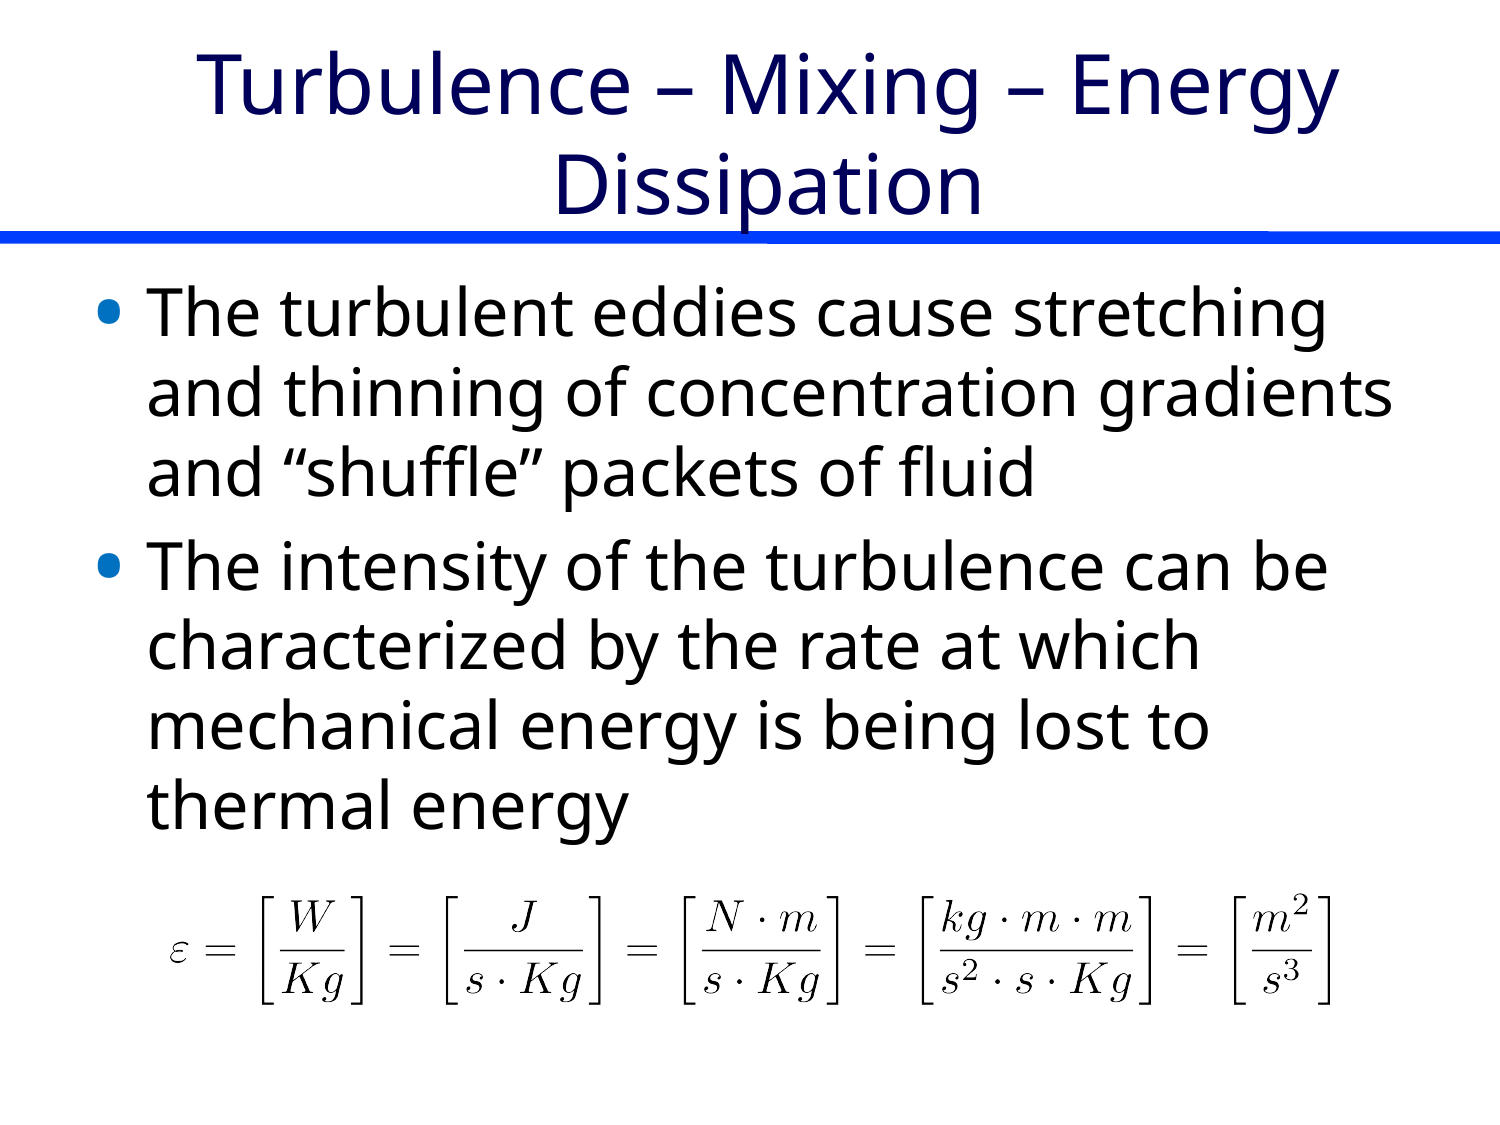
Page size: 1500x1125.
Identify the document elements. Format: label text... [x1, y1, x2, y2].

title Turbulence – Mixing – Energy Dissipation [75, 37, 1463, 225]
picture [169, 893, 1330, 1006]
list The turbulent eddies cause stretching and thinning of concentration gradients and “shuffle” packets of fluid The intensity of the turbulence can be characterized by the rate at which mechanical energy is being lost to thermal energy [74, 262, 1426, 1006]
